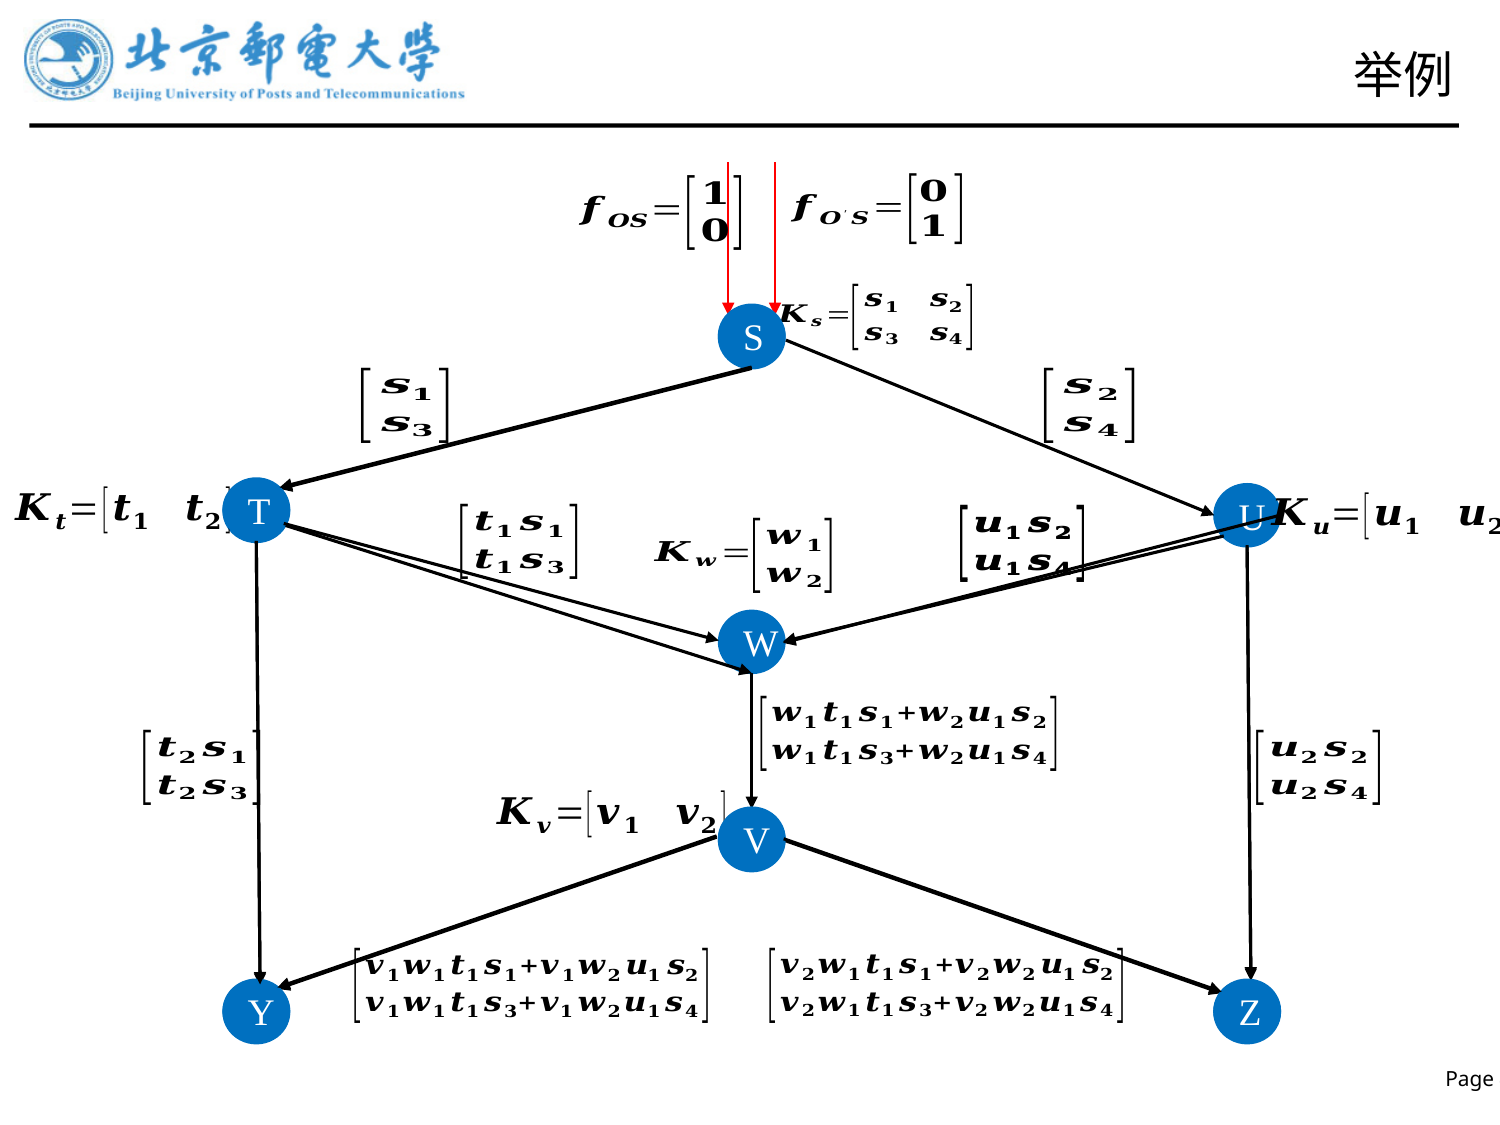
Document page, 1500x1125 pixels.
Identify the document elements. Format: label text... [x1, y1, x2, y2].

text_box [783, 838, 1222, 992]
text_box Y [222, 978, 291, 1044]
text_box T [222, 477, 291, 542]
text_box U [1213, 482, 1279, 529]
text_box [785, 340, 1224, 494]
picture [23, 19, 467, 102]
text_box U [1218, 519, 1280, 548]
title 举例 [728, 16, 1469, 130]
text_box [256, 540, 260, 985]
text_box Z [1213, 978, 1282, 1044]
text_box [783, 536, 1224, 642]
text_box W [717, 609, 786, 675]
text_box S [717, 303, 786, 368]
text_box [1247, 545, 1251, 980]
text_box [279, 335, 719, 488]
text_box V [717, 806, 786, 871]
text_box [277, 835, 717, 988]
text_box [283, 523, 719, 641]
